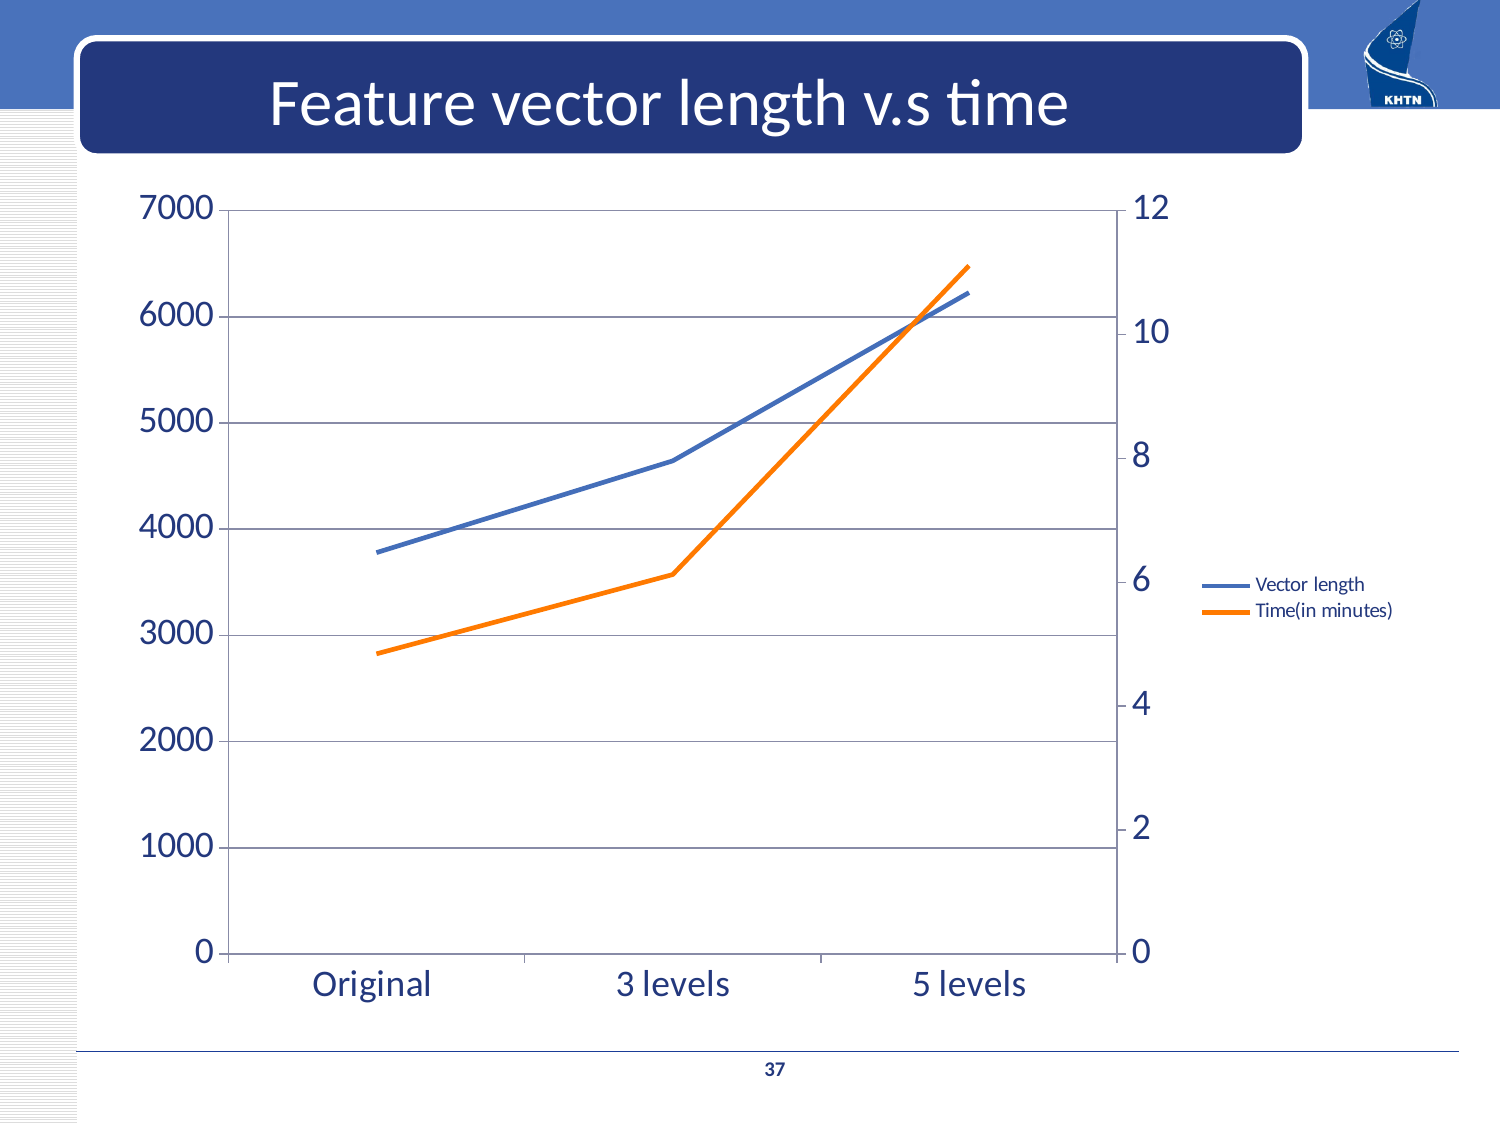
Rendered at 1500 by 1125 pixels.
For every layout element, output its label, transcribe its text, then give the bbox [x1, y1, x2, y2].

slide_number 37 [600, 1047, 950, 1083]
picture [1313, 0, 1490, 109]
chart [112, 174, 1413, 1024]
title Feature vector length v.s time [89, 52, 1265, 145]
